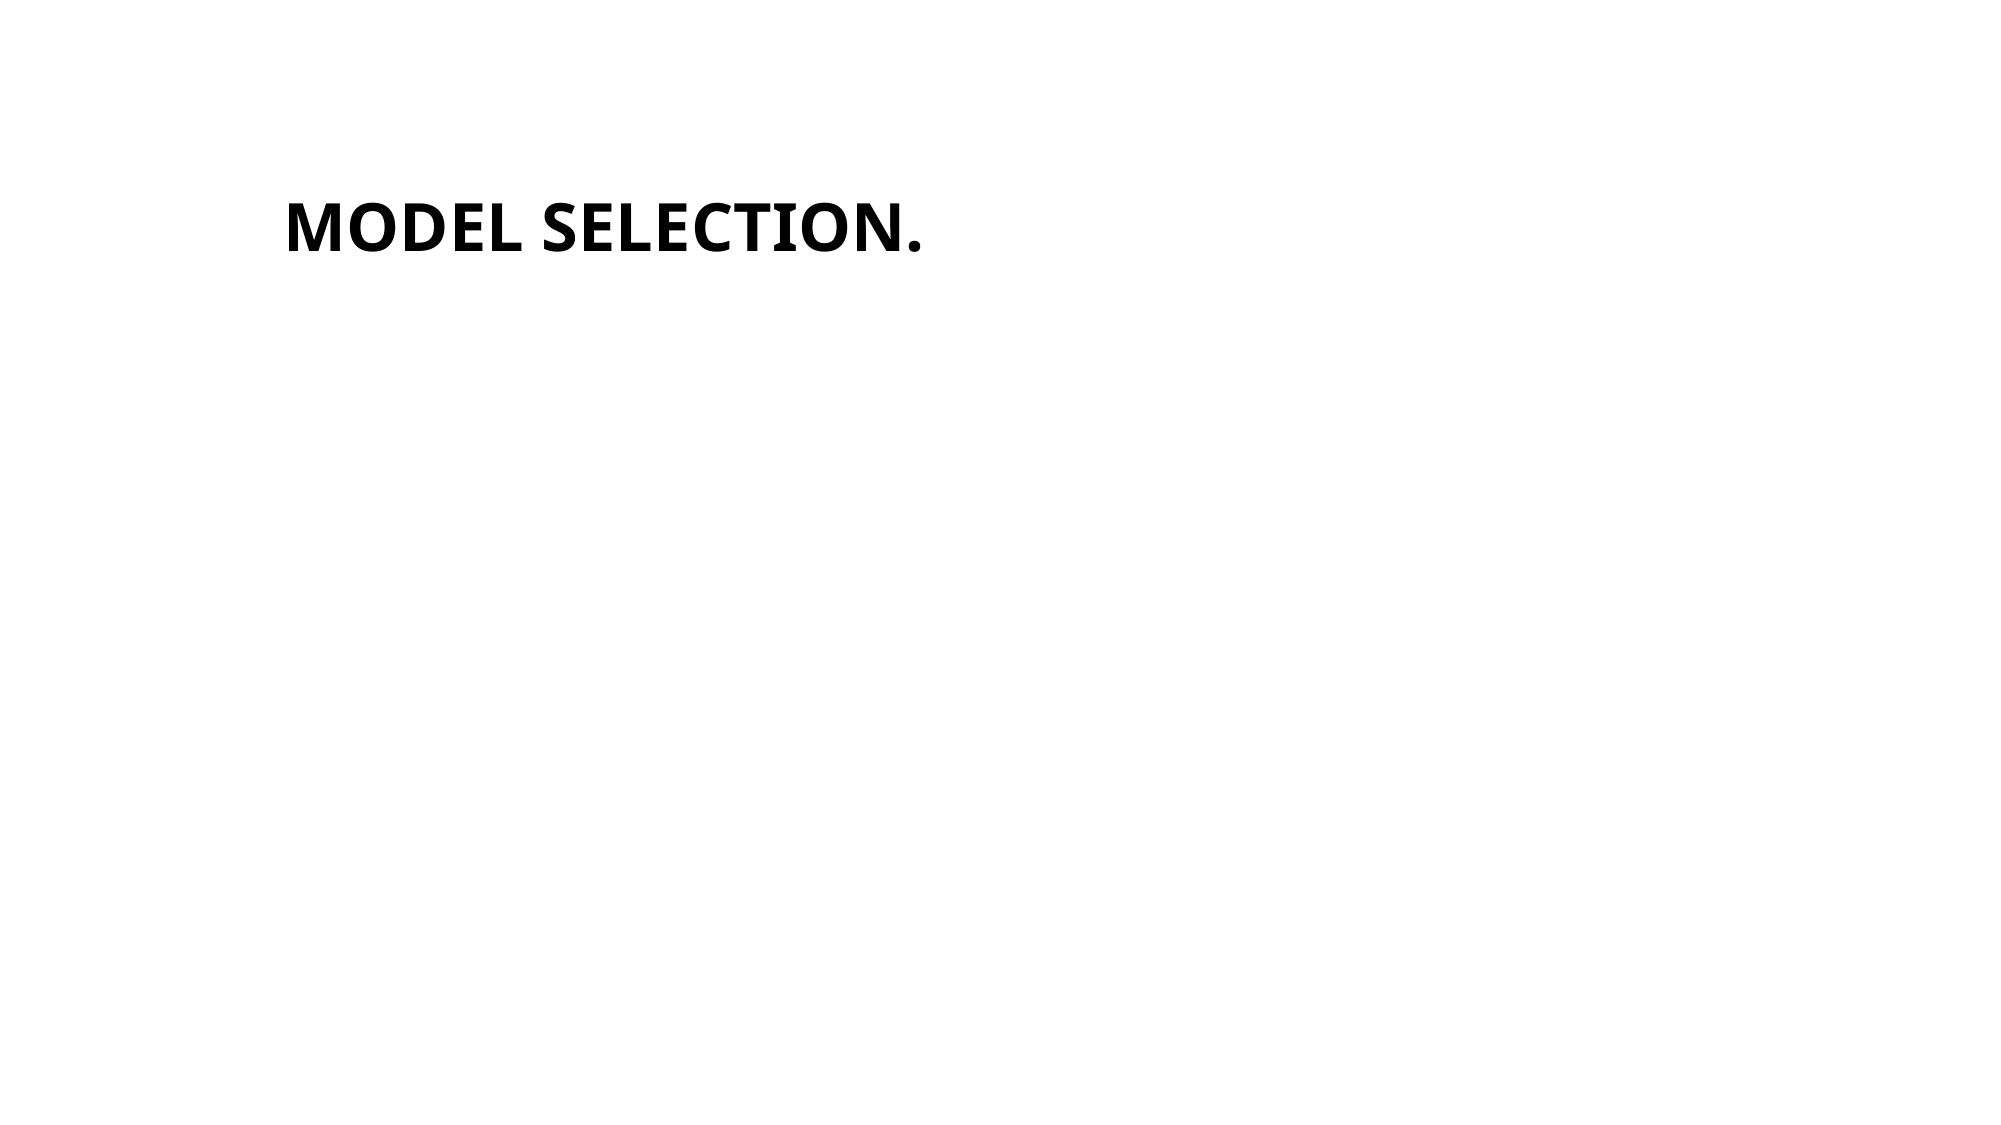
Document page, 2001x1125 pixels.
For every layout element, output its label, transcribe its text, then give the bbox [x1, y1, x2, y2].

title MODEL SELECTION. [268, 112, 1732, 338]
